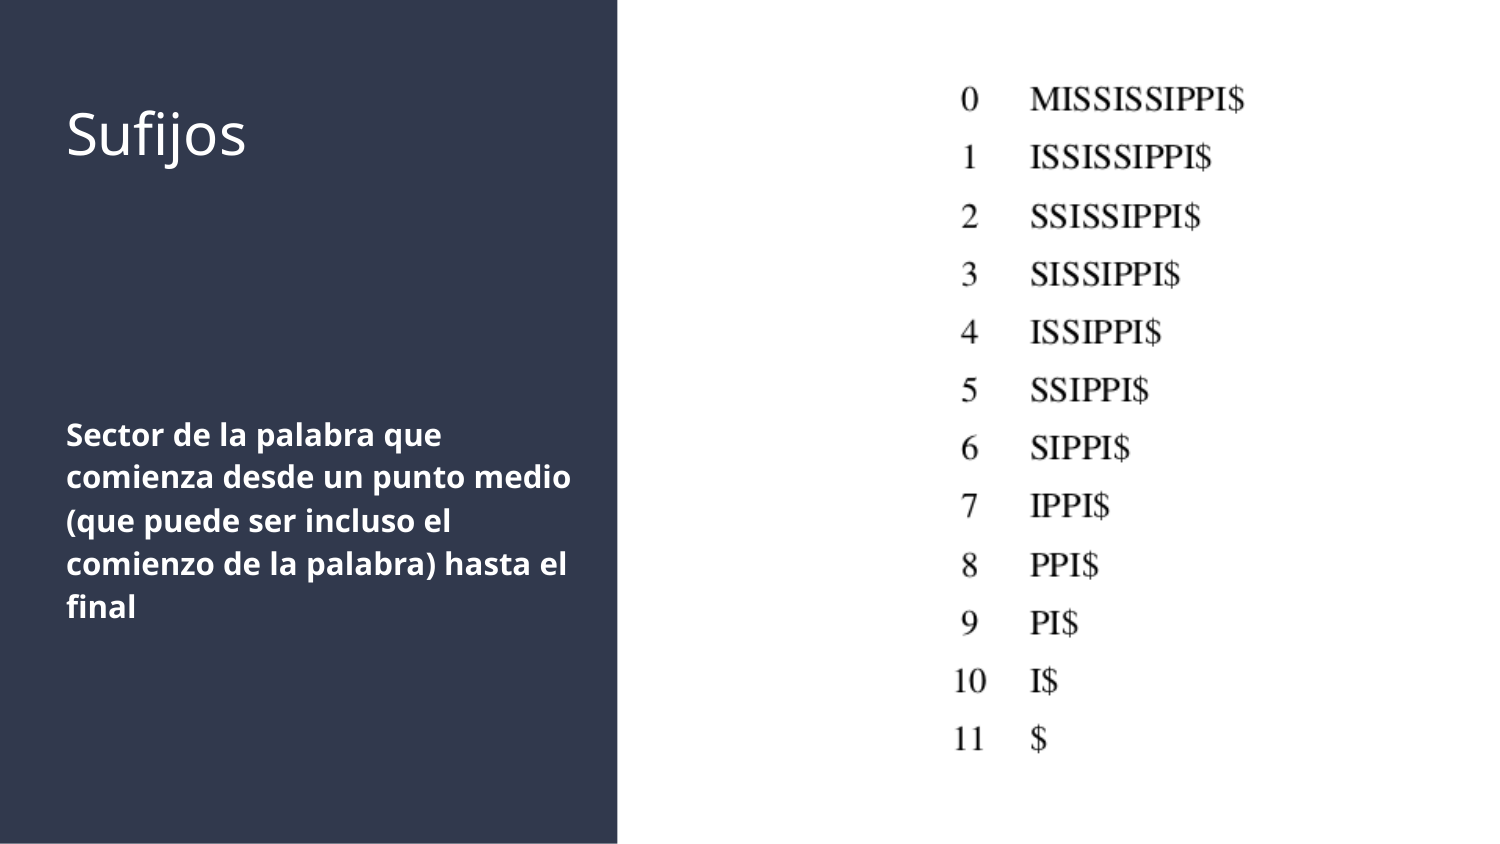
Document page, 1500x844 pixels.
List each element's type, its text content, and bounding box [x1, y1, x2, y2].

title Sufijos [51, 82, 565, 383]
list Sector de la palabra que comienza desde un punto medio (que puede ser incluso el comienzo de la palabra) hasta el final [51, 394, 589, 772]
picture [908, 66, 1292, 777]
